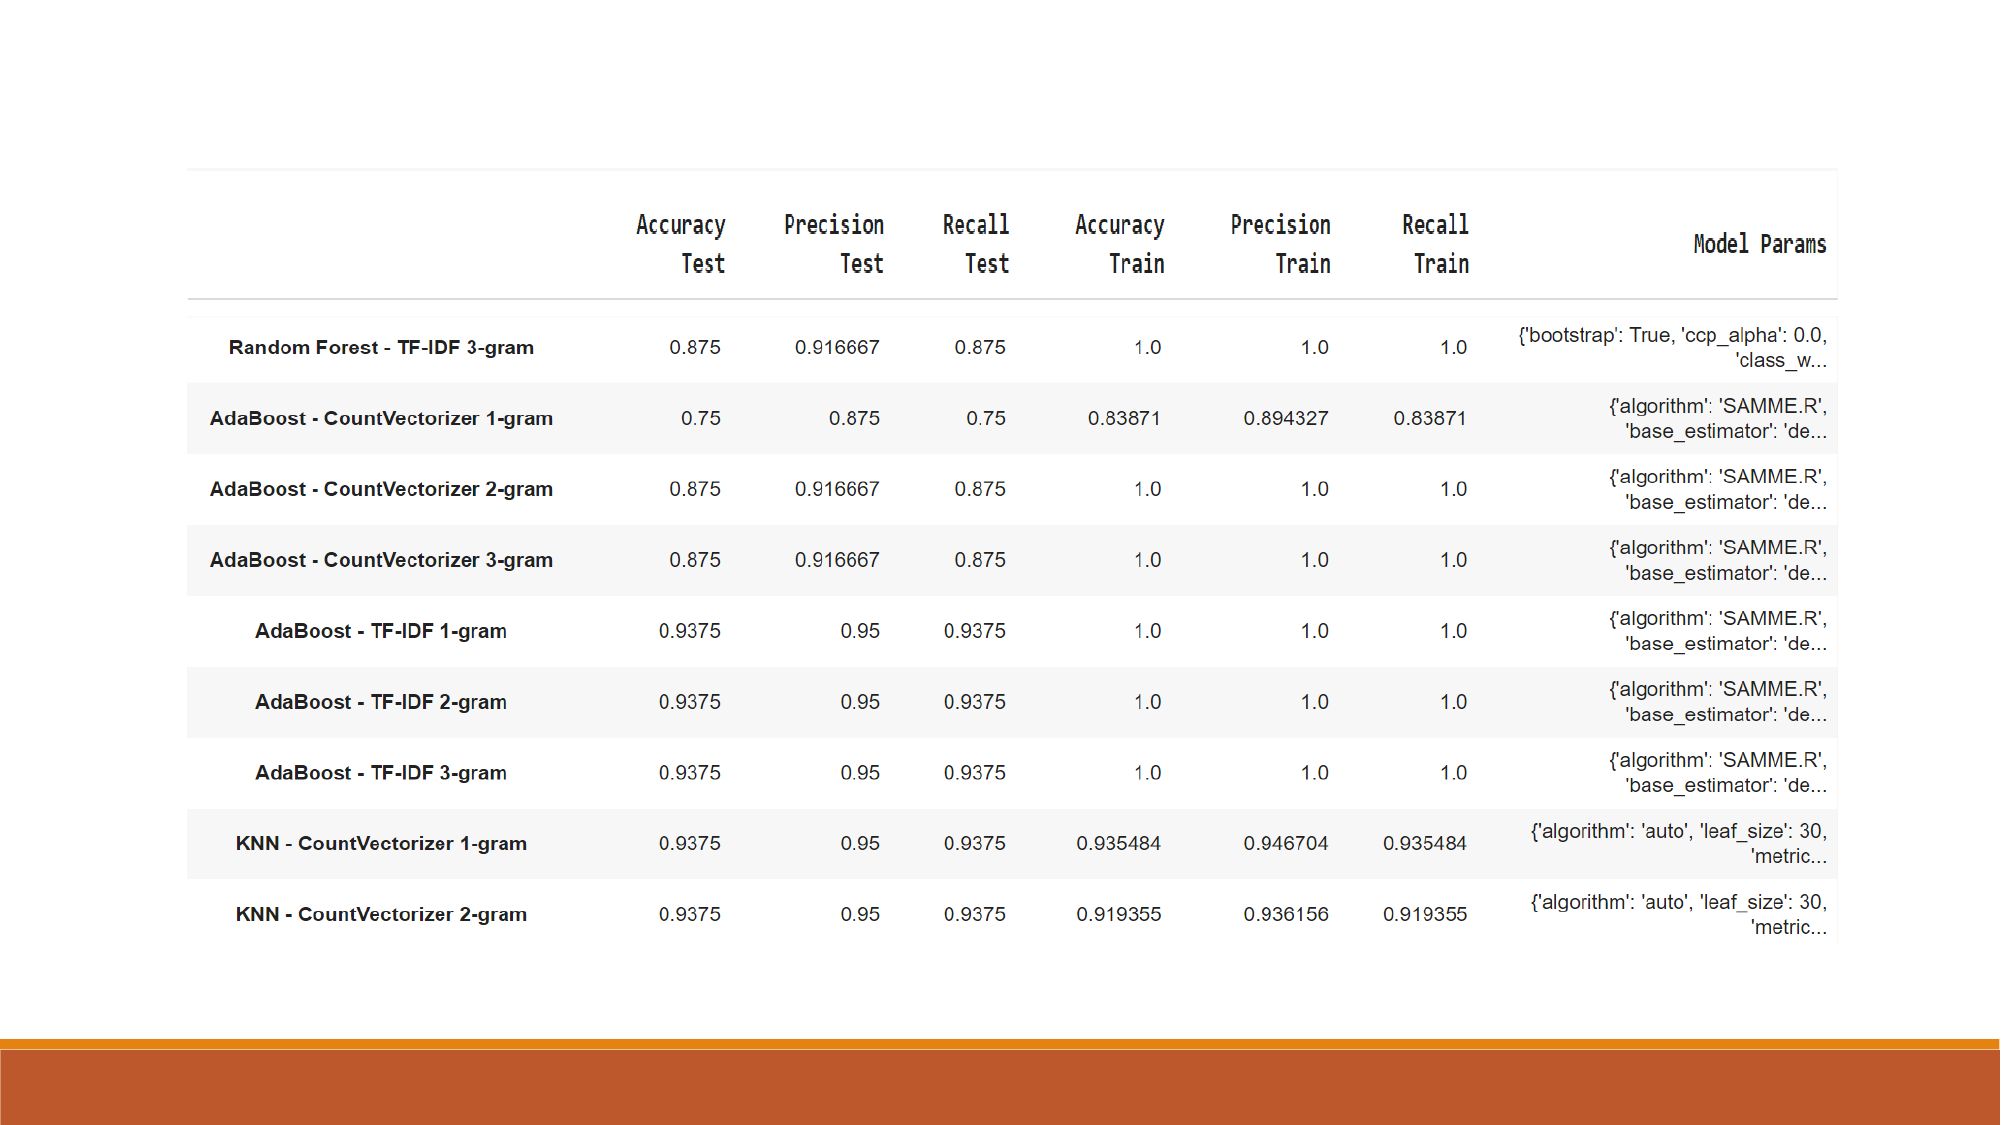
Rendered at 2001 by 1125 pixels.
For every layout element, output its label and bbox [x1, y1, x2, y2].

picture [186, 168, 1838, 301]
picture [186, 316, 1838, 945]
